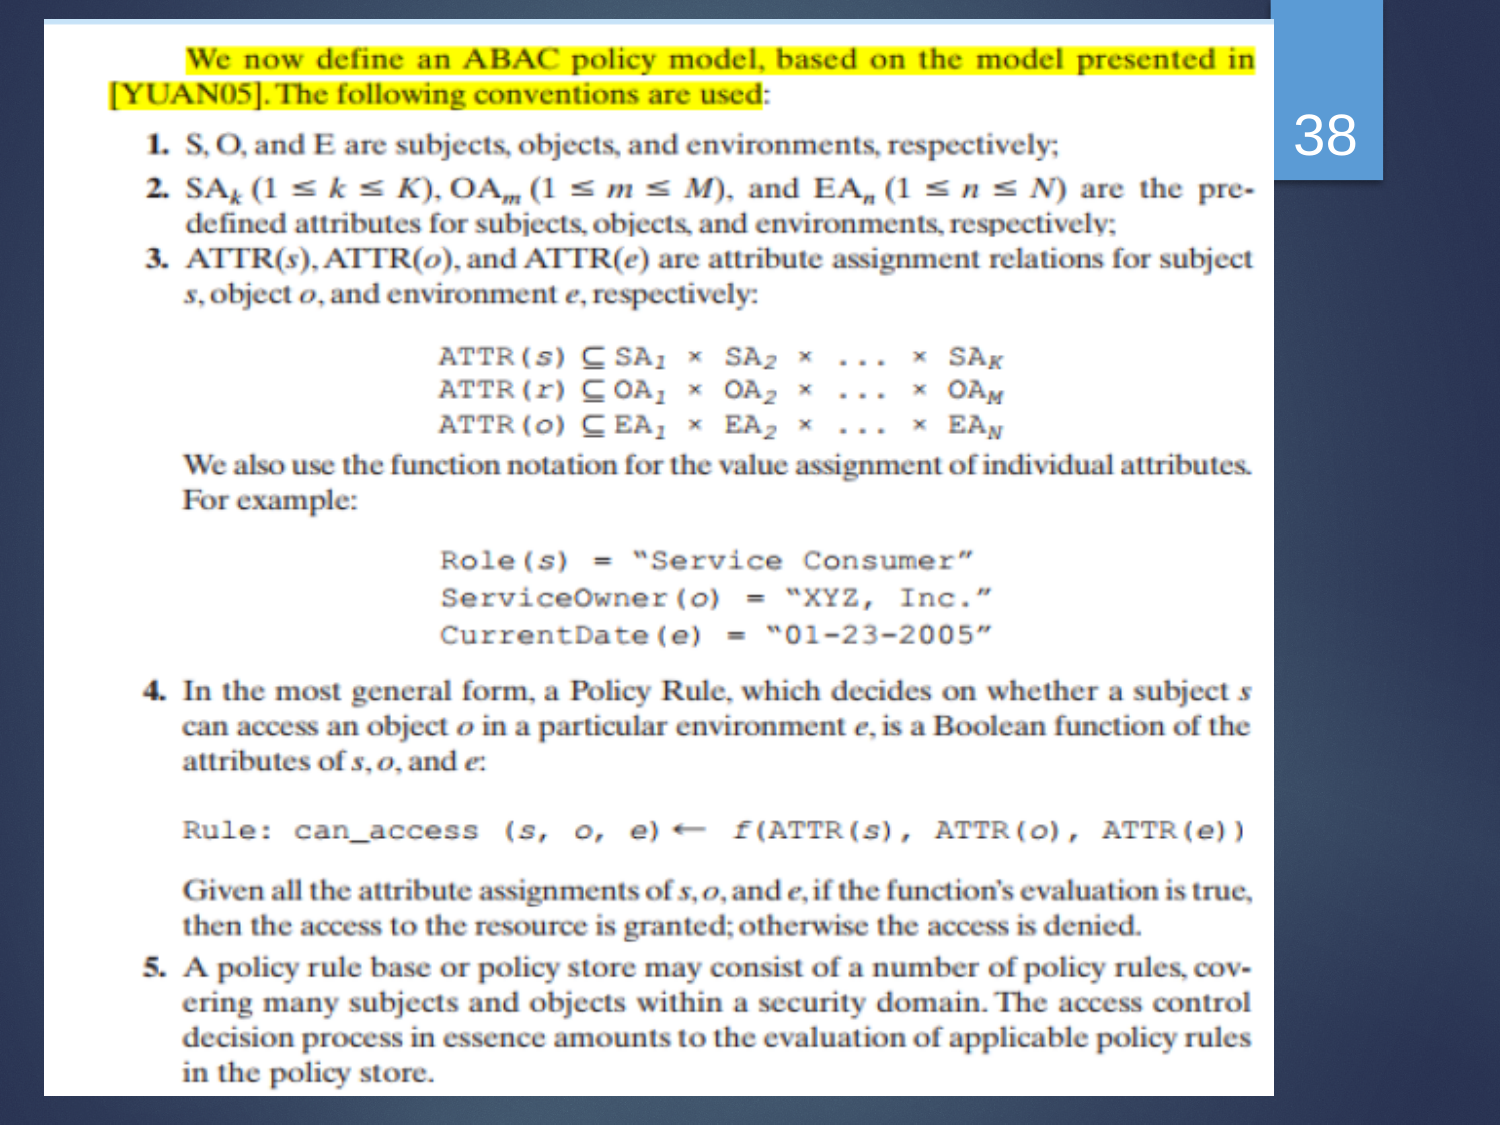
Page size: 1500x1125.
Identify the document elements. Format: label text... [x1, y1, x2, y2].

slide_number 38 [1278, 48, 1378, 175]
picture [44, 18, 1274, 1096]
